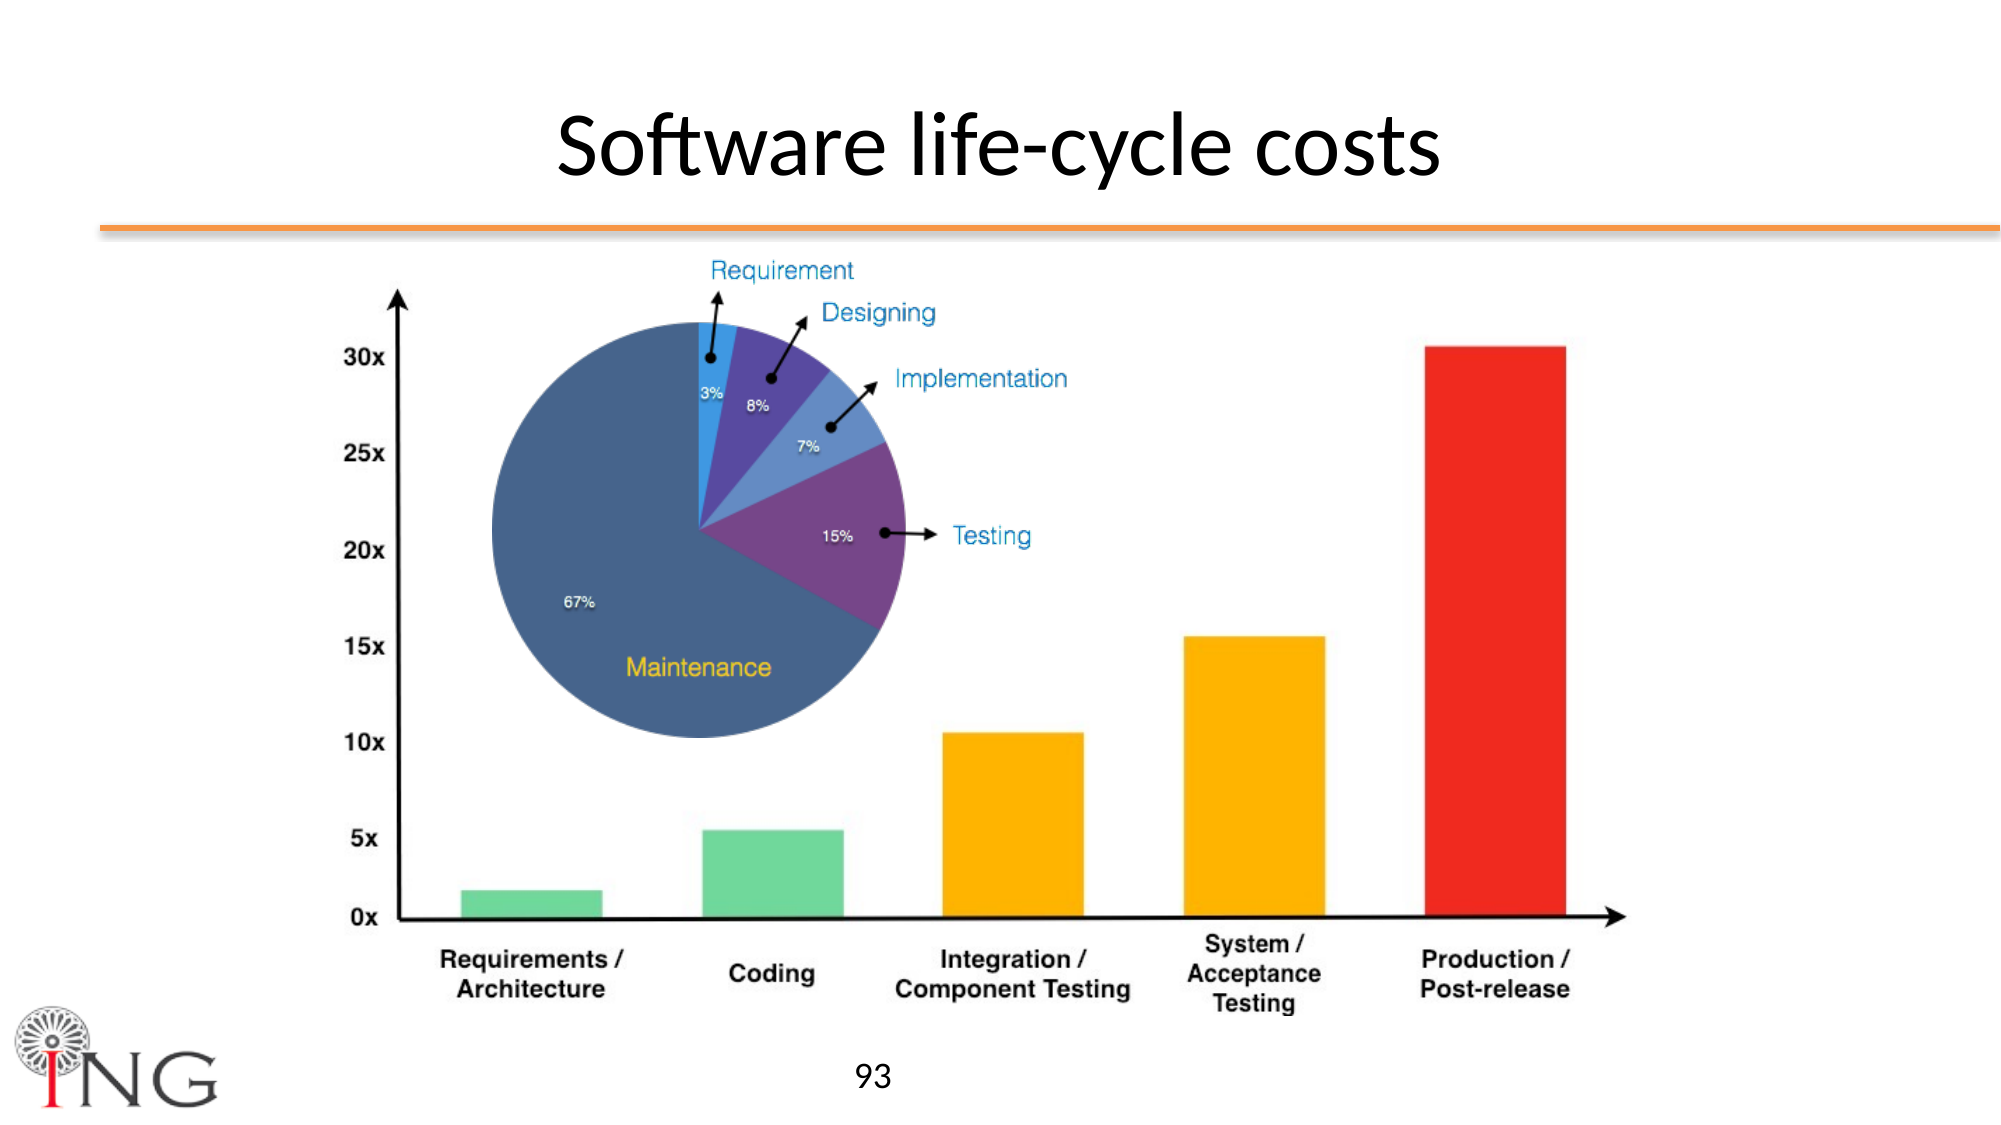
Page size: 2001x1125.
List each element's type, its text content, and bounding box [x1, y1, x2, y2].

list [231, 247, 1769, 1016]
picture [0, 987, 244, 1125]
slide_number 93 [839, 1043, 1900, 1104]
title Software life-cycle costs [99, 45, 1900, 233]
picture [491, 247, 1075, 738]
